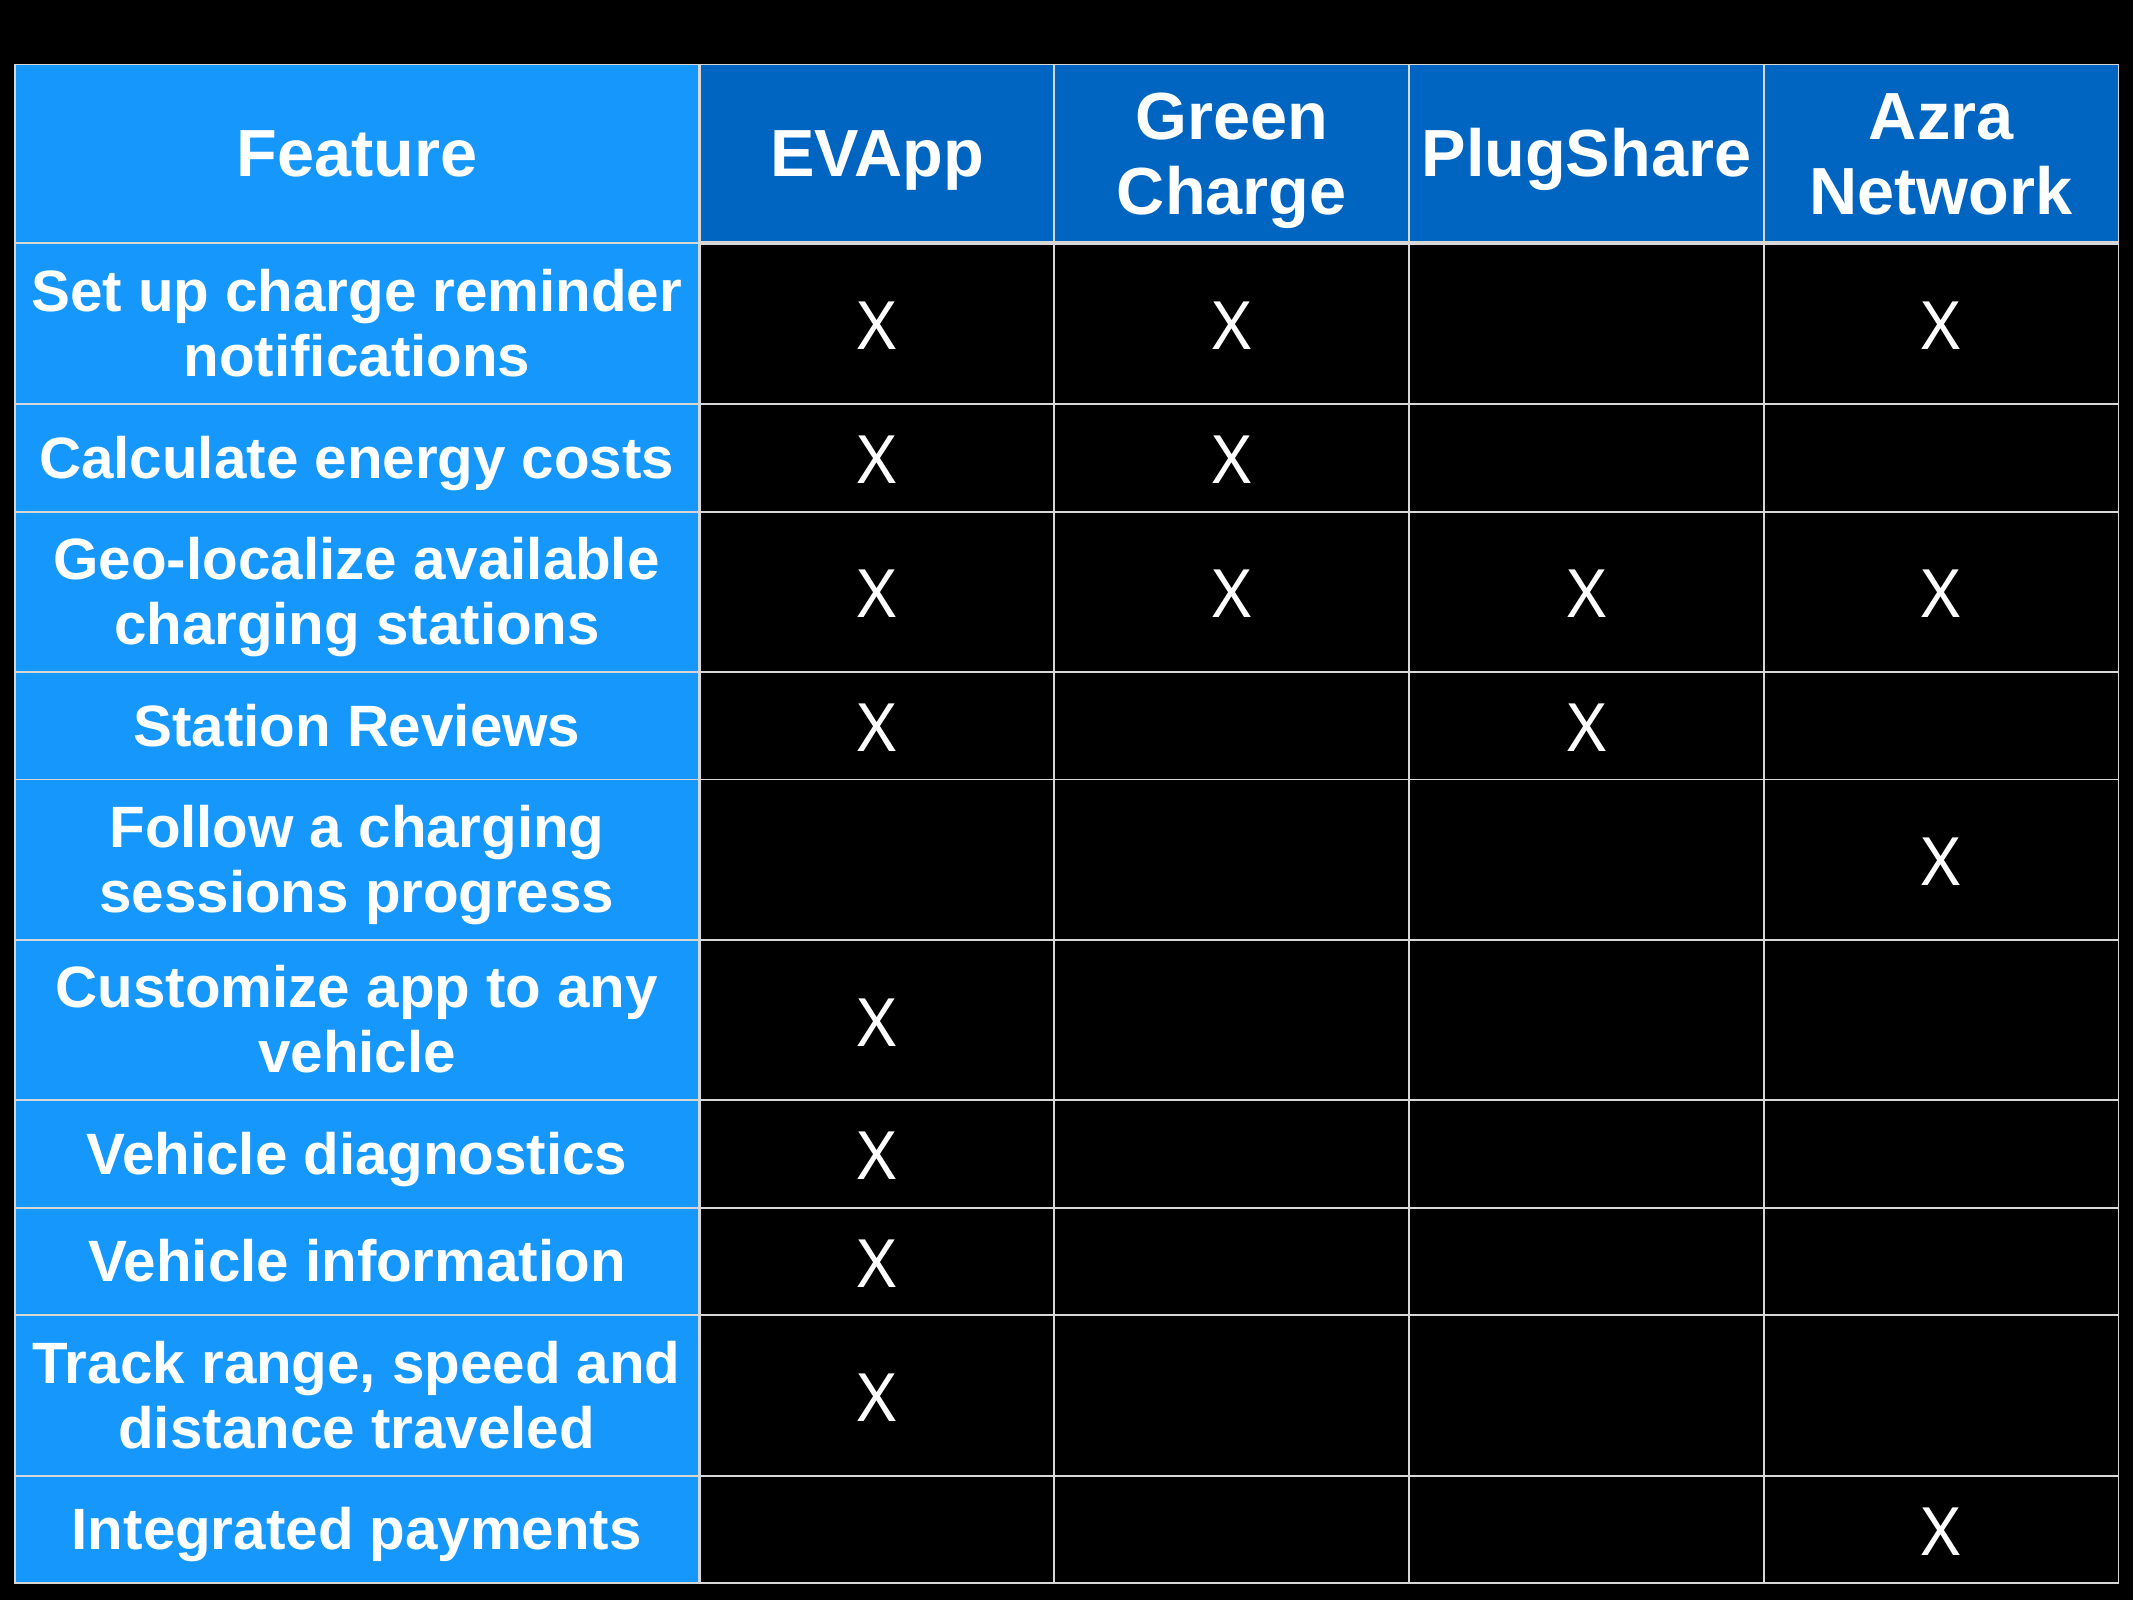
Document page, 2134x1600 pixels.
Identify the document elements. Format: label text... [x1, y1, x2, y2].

table_cell Vehicle diagnostics [16, 1101, 698, 1207]
table_cell [1055, 1209, 1408, 1314]
table_cell X [701, 405, 1053, 511]
table_cell [1410, 1316, 1763, 1475]
table_cell [1765, 941, 2118, 1099]
table_cell [1055, 780, 1408, 939]
table_cell X [701, 1209, 1053, 1314]
table_header Feature [16, 65, 698, 242]
table_cell [1410, 1101, 1763, 1207]
table_cell Integrated payments [16, 1477, 698, 1582]
table_cell X [701, 245, 1053, 403]
table_header Green Charge [1055, 65, 1408, 241]
table_cell [1410, 1209, 1763, 1314]
table_header EVApp [701, 65, 1053, 241]
table_cell [1410, 941, 1763, 1099]
table_cell X [701, 513, 1053, 671]
table_cell X [1765, 513, 2118, 671]
table_cell X [701, 1101, 1053, 1207]
table_cell Vehicle information [16, 1209, 698, 1314]
table_cell X [1410, 513, 1763, 671]
table_cell [1765, 673, 2118, 779]
table_cell X [1055, 405, 1408, 511]
table_cell [1055, 1101, 1408, 1207]
table_cell X [1765, 245, 2118, 403]
table_cell X [1765, 1477, 2118, 1582]
table_cell X [701, 673, 1053, 779]
table_cell Follow a charging sessions progress [16, 780, 698, 939]
table_cell Track range, speed and distance traveled [16, 1316, 698, 1475]
table_cell [1055, 1477, 1408, 1582]
table_cell [1410, 1477, 1763, 1582]
table_cell [1055, 673, 1408, 779]
table_cell [1410, 405, 1763, 511]
table_cell X [1765, 780, 2118, 939]
table_cell [1055, 941, 1408, 1099]
table_cell Customize app to any vehicle [16, 941, 698, 1099]
table_cell Set up charge reminder notifications [16, 244, 698, 403]
table_cell Station Reviews [16, 673, 698, 779]
table_cell X [701, 1316, 1053, 1475]
table_cell Calculate energy costs [16, 405, 698, 511]
table_cell [1765, 405, 2118, 511]
table_cell [1765, 1209, 2118, 1314]
table_cell [701, 1477, 1053, 1582]
table_cell Geo-localize available charging stations [16, 513, 698, 671]
table_cell [1410, 780, 1763, 939]
table_cell X [1055, 245, 1408, 403]
table_header Azra Network [1765, 65, 2118, 241]
table_cell X [1410, 673, 1763, 779]
table_cell [1410, 245, 1763, 403]
table_cell [1765, 1101, 2118, 1207]
table_cell X [1055, 513, 1408, 671]
table_cell X [701, 941, 1053, 1099]
table_cell [1765, 1316, 2118, 1475]
table_cell [701, 780, 1053, 939]
table_cell [1055, 1316, 1408, 1475]
table_header PlugShare [1410, 65, 1763, 241]
